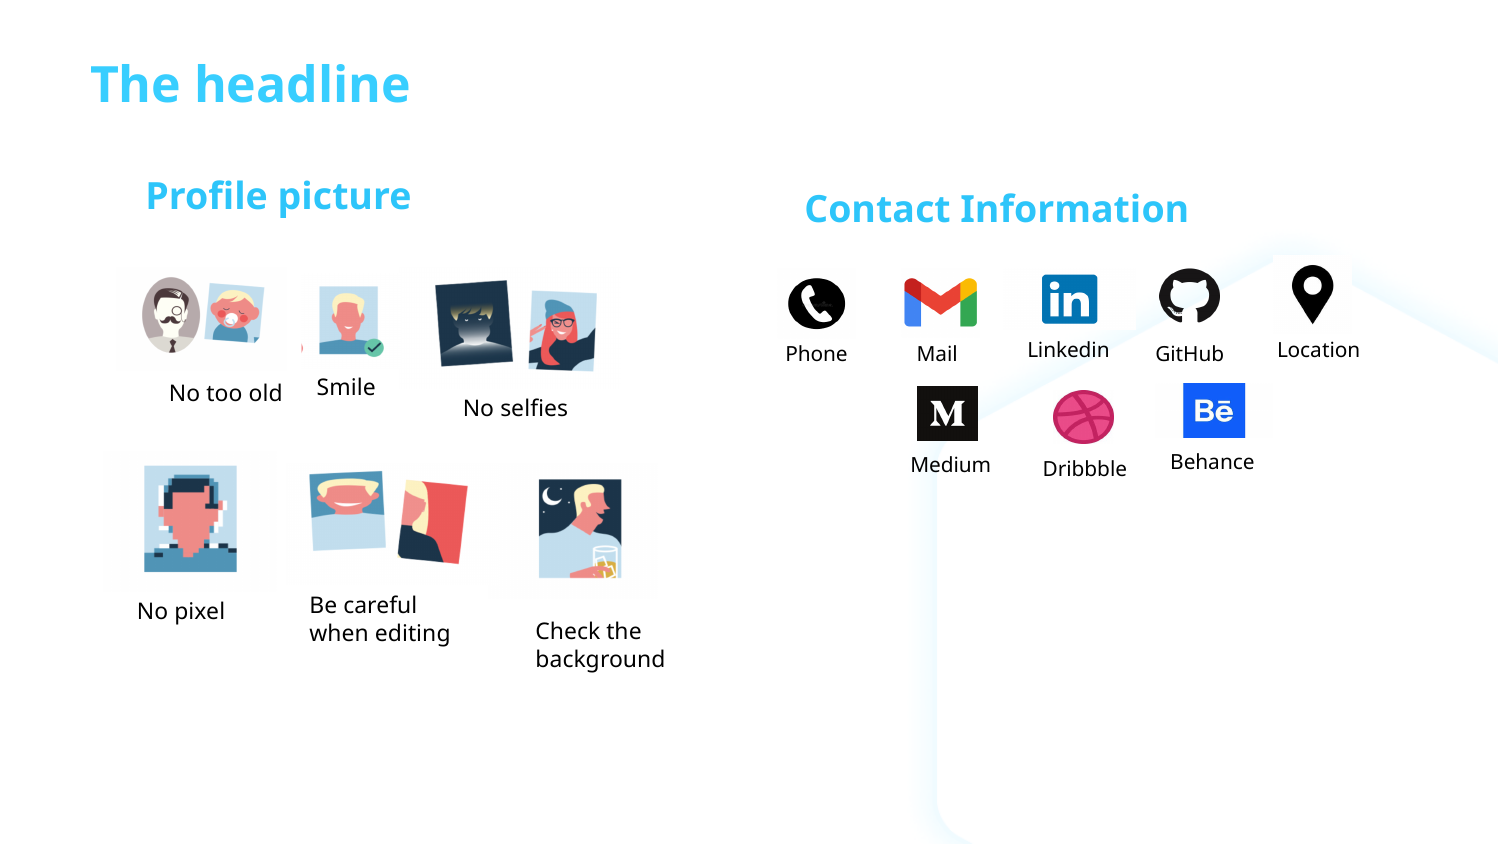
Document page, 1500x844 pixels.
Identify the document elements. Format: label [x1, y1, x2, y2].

picture [2, 0, 1498, 844]
text_box [102, 156, 732, 656]
